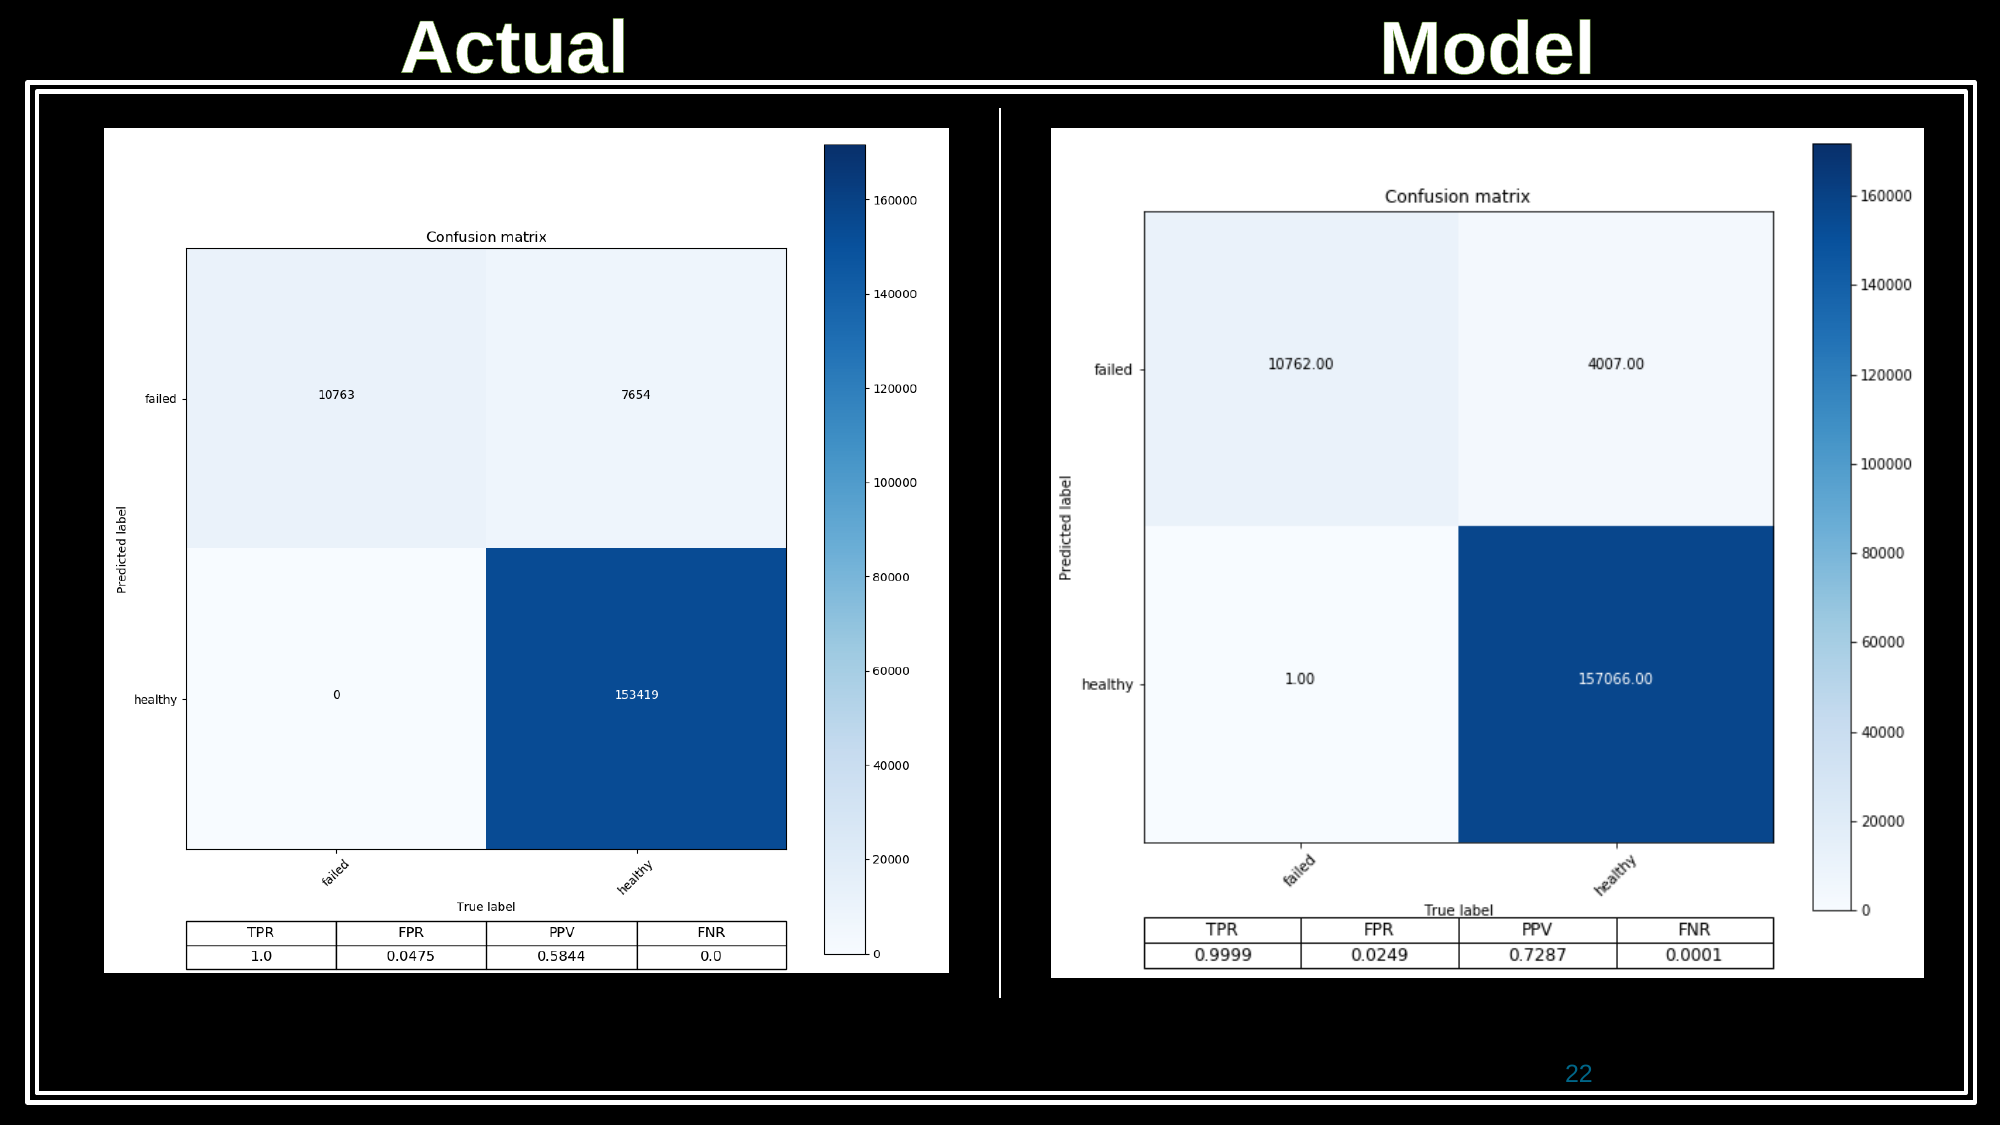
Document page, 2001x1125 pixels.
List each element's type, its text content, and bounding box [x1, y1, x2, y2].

text_box Actual [384, 0, 644, 80]
text_box [25, 80, 1977, 1105]
picture [104, 128, 950, 973]
text_box Model [1364, 0, 1611, 80]
picture [1050, 128, 1925, 978]
slide_number 22 [1550, 1042, 2000, 1103]
